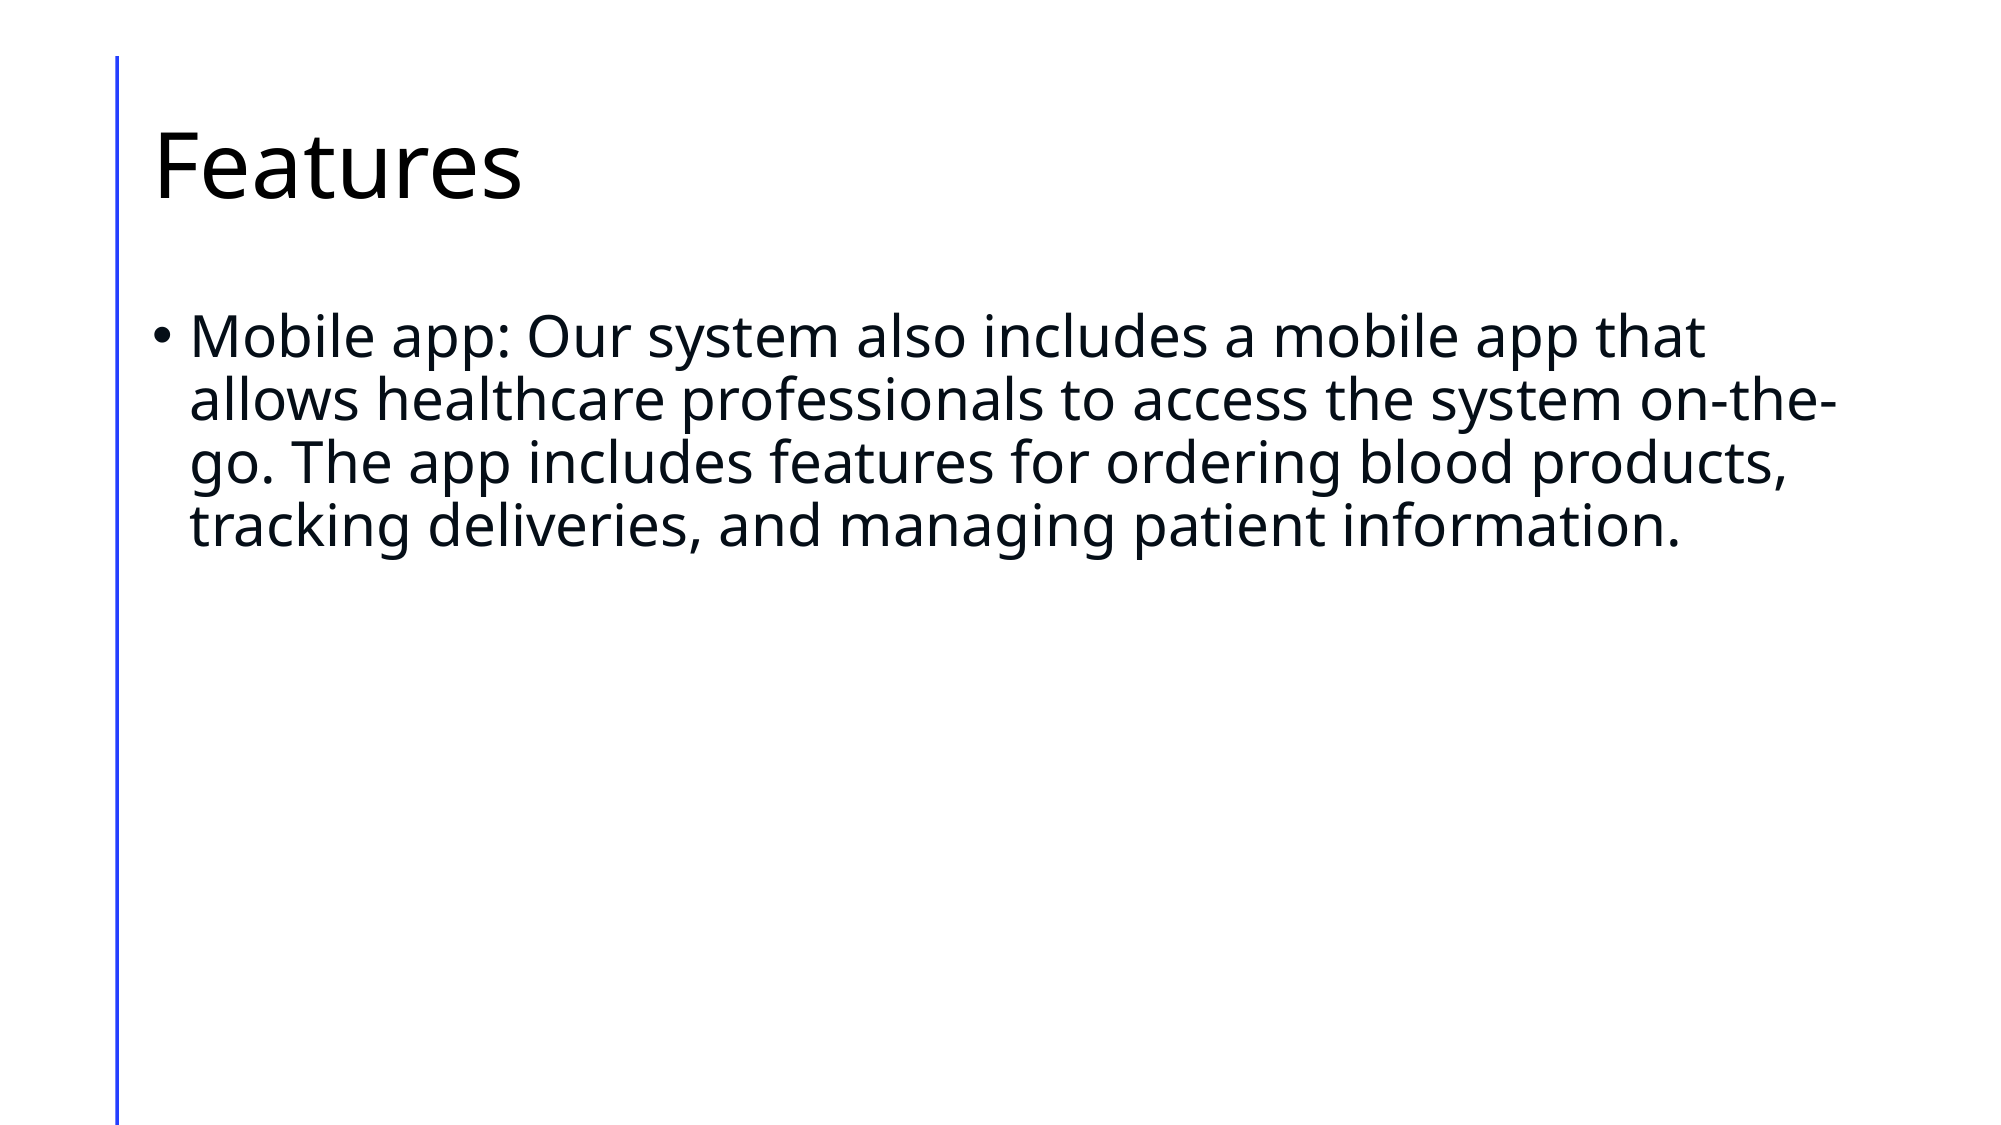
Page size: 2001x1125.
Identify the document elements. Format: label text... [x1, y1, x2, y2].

title Features [137, 59, 1863, 278]
list Mobile app: Our system also includes a mobile app that allows healthcare professionals to access the system on-the-go. The app includes features for ordering blood products, tracking deliveries, and managing patient information. [137, 299, 1863, 1014]
